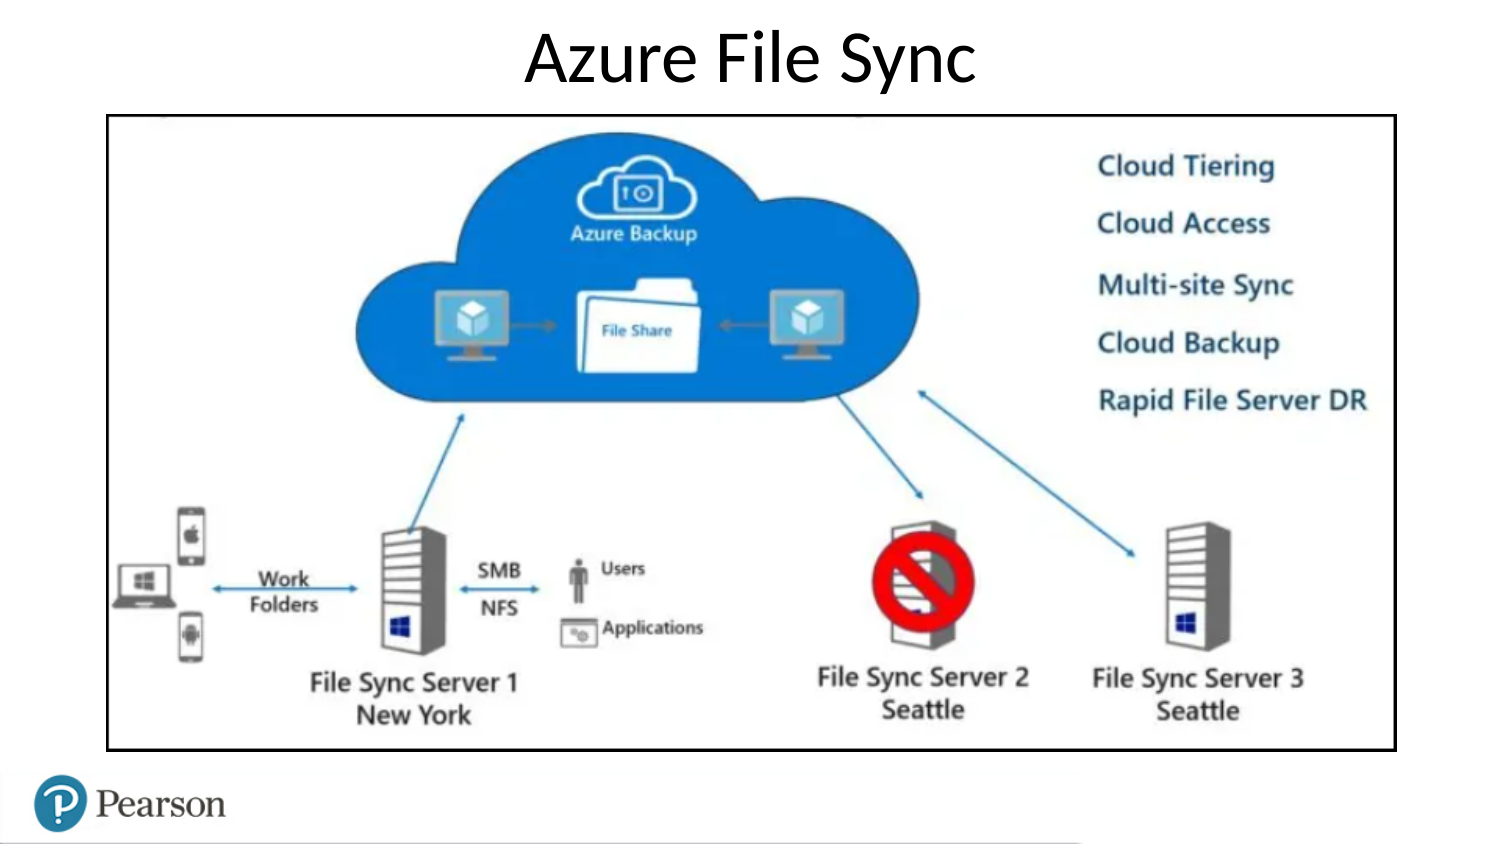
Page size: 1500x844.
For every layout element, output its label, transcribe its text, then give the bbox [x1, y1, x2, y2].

title Azure File Sync [132, 0, 1371, 92]
picture [0, 0, 1500, 844]
